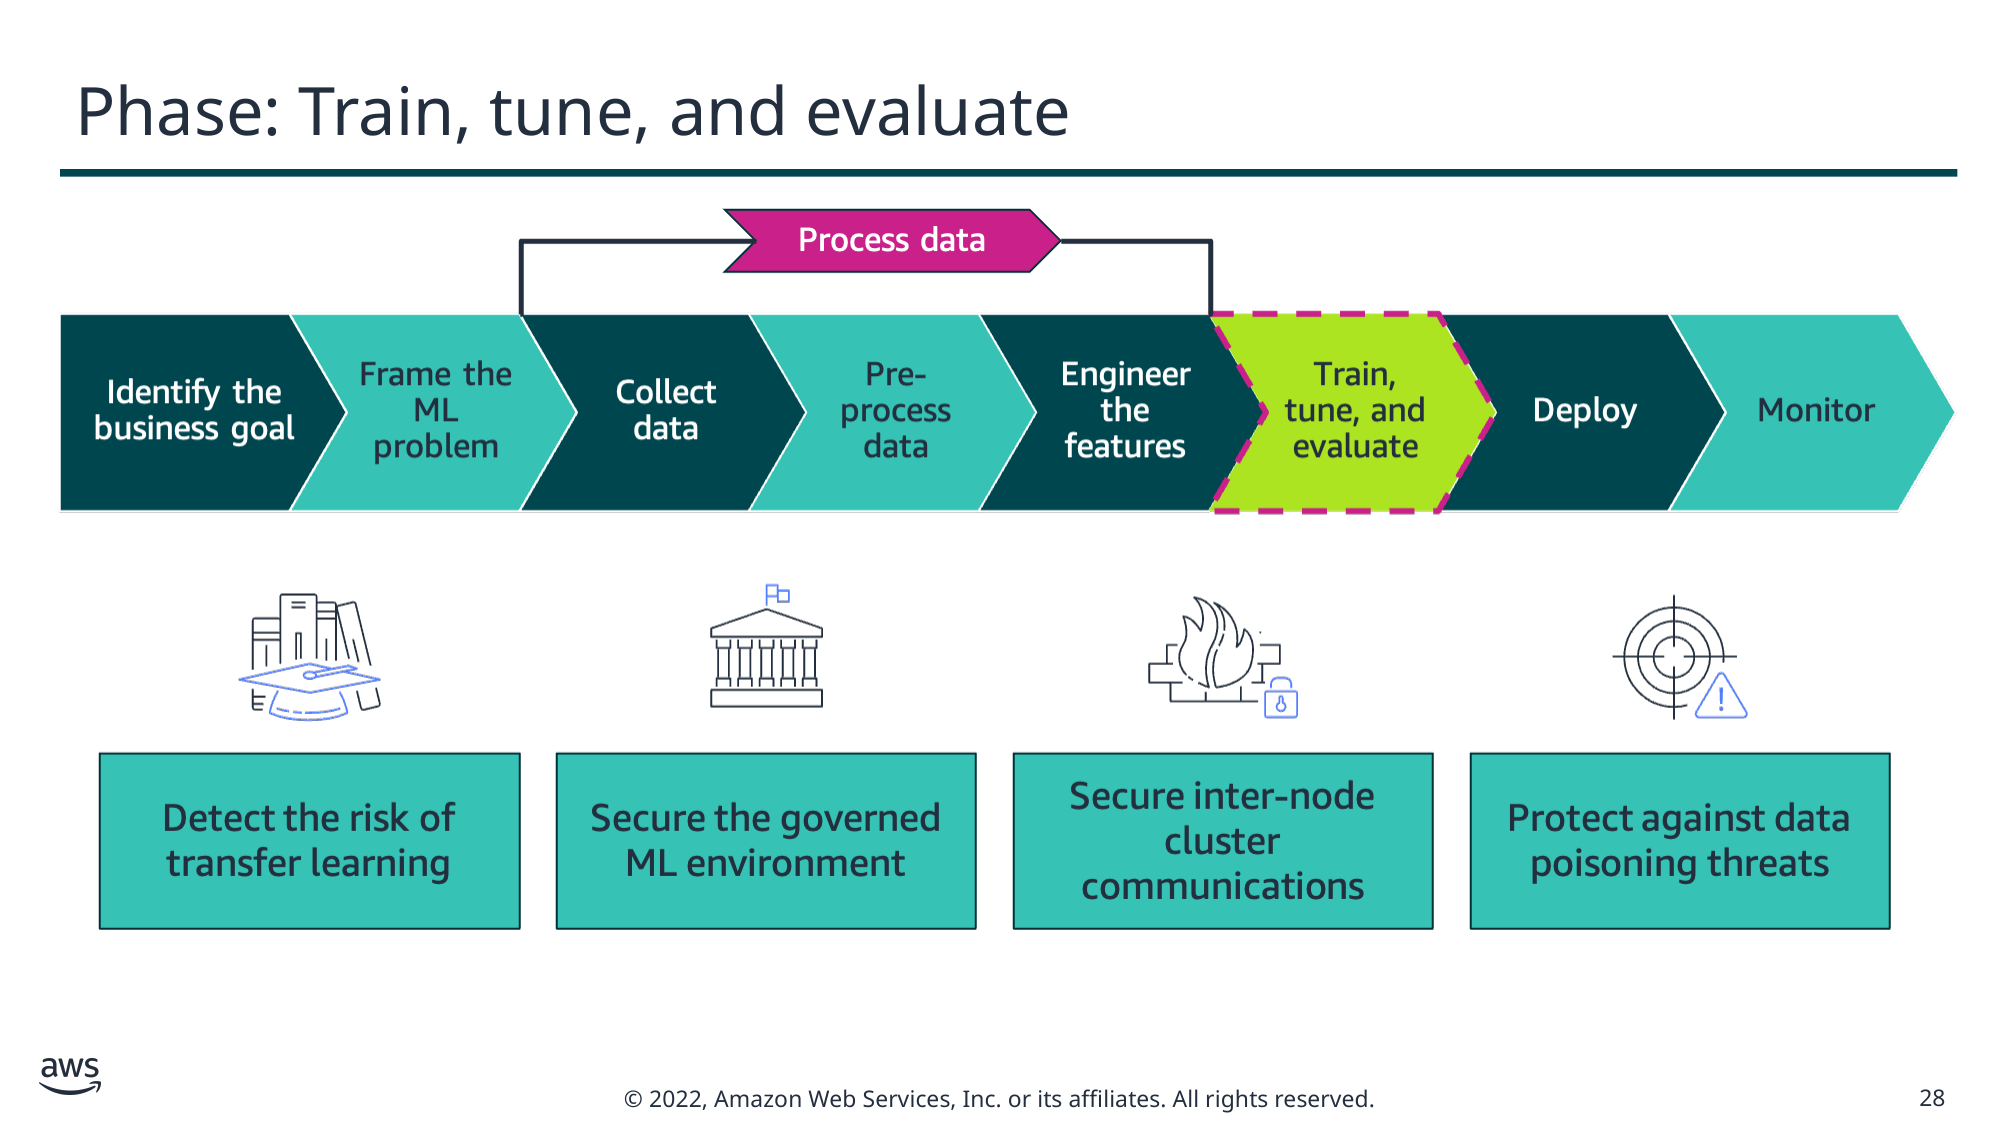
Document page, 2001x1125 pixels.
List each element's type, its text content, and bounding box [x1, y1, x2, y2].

slide_number 28 [1881, 1077, 1961, 1121]
title Phase: Train, tune, and evaluate [60, 49, 1958, 170]
picture [58, 207, 1957, 934]
picture [39, 1058, 101, 1095]
